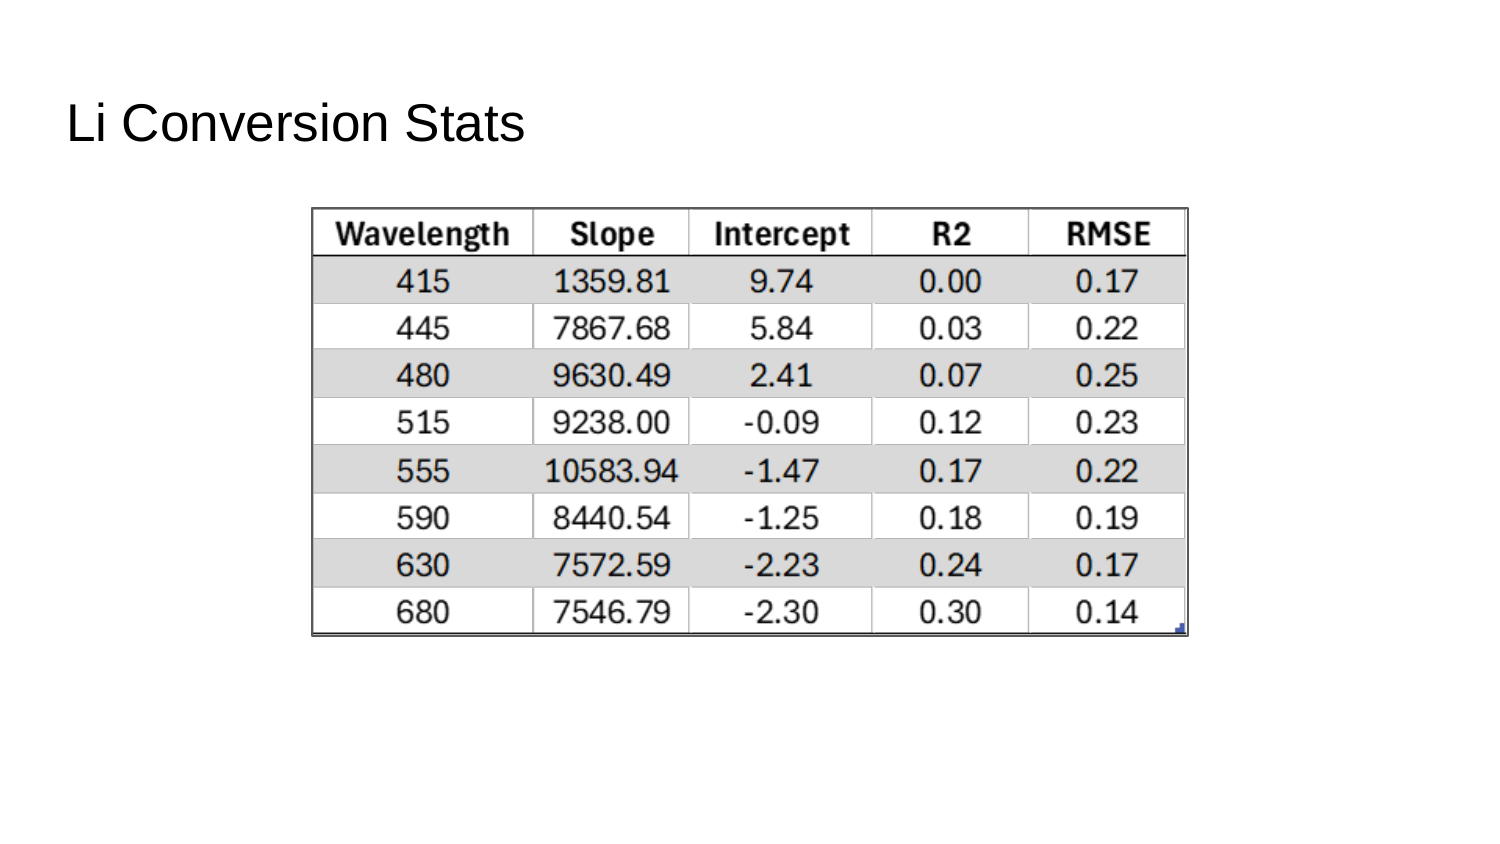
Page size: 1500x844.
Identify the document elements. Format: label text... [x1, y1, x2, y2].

title Li Conversion Stats [51, 72, 1449, 167]
picture [312, 208, 1188, 636]
